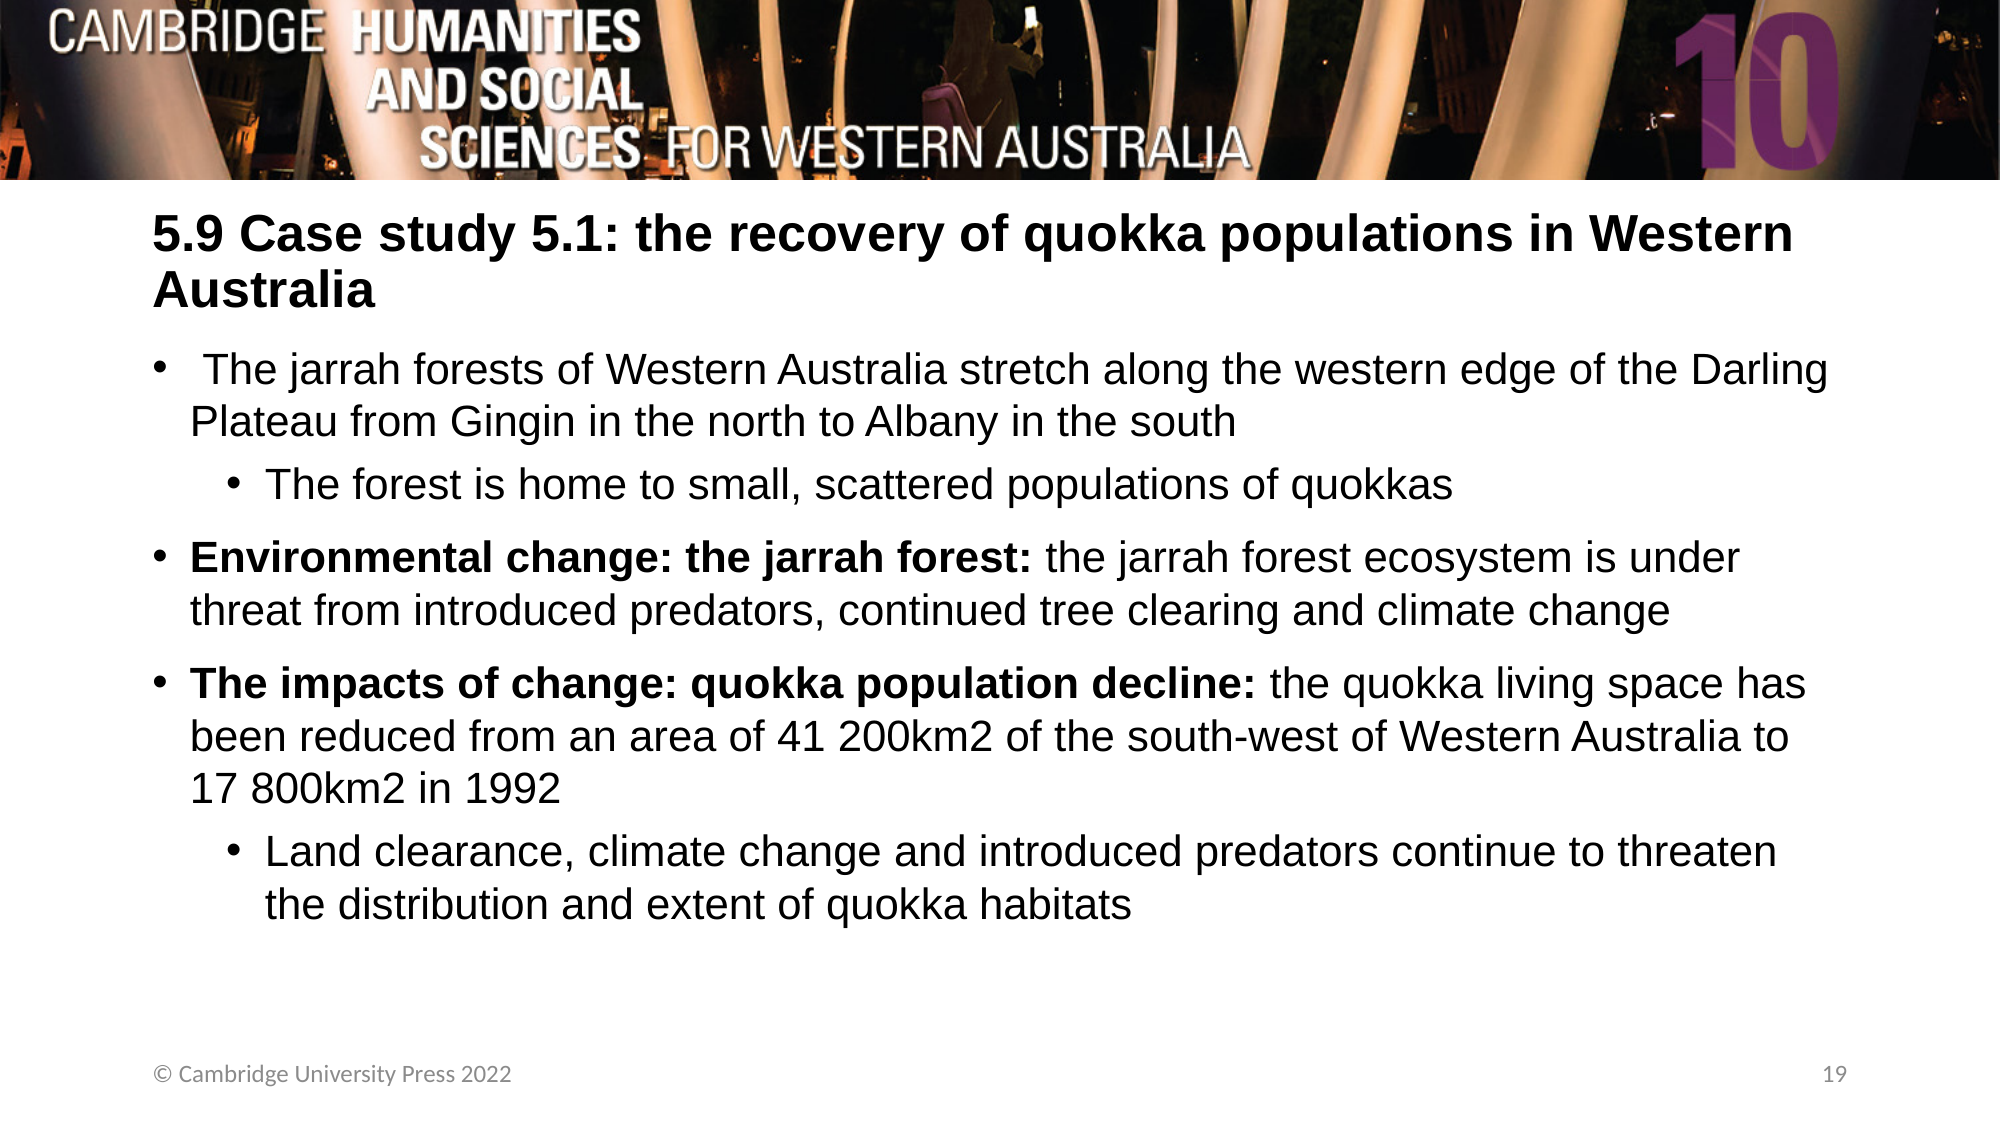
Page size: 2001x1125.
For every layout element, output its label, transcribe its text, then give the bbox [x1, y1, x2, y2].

title 5.9 Case study 5.1: the recovery of quokka populations in Western Australia [137, 192, 1863, 333]
text_box 19 [1664, 1042, 1863, 1103]
list The jarrah forests of Western Australia stretch along the western edge of the Darling Plateau from Gingin in the north to Albany in the south The forest is home to small, scattered populations of quokkas Environmental change: the jarrah forest: the jarrah forest ecosystem is under threat from introduced predators, continued tree clearing and climate change The impacts of change: quokka population decline: the quokka living space has been reduced from an area of 41 200km2 of the south-west of Western Australia to 17 800km2 in 1992 Land clearance, climate change and introduced predators continue to threaten the distribution and extent of quokka habitats [137, 333, 1863, 1030]
picture [0, 0, 2000, 180]
slide_number © Cambridge University Press 2022 [137, 1042, 588, 1103]
